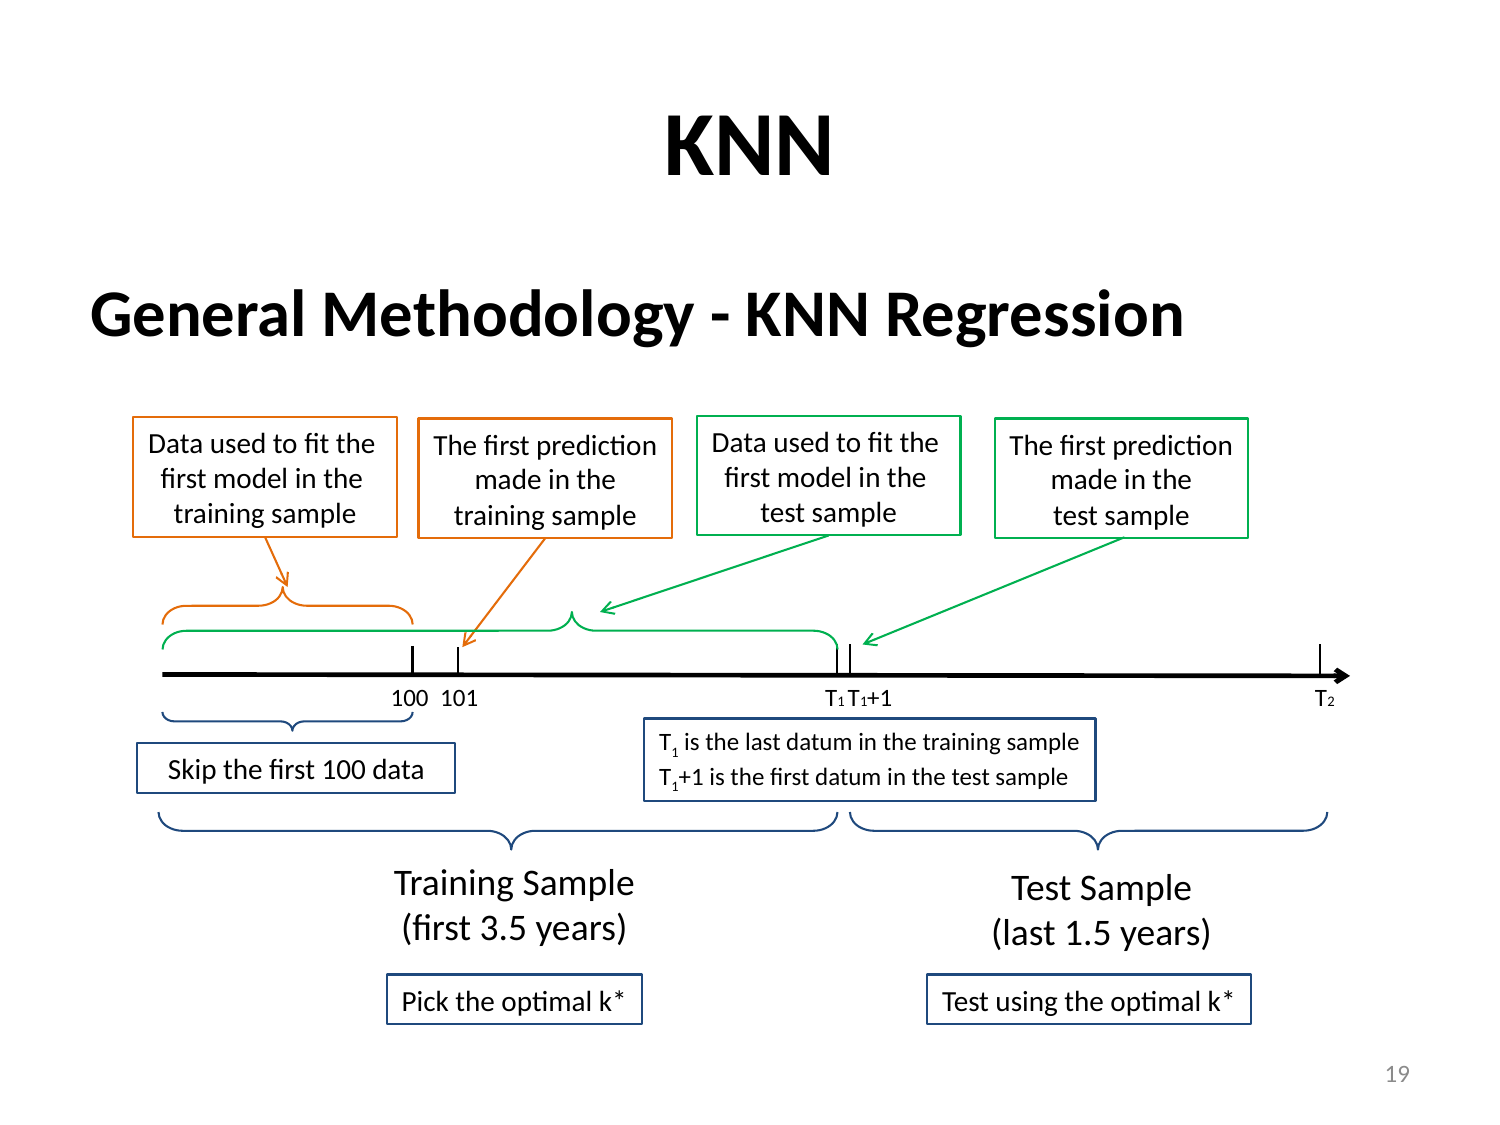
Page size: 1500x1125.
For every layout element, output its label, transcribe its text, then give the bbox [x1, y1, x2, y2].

list General Methodology - KNN Regression [75, 262, 1425, 1005]
title KNN [75, 45, 1425, 233]
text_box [131, 415, 1351, 1026]
slide_number 19 [1074, 1042, 1425, 1103]
